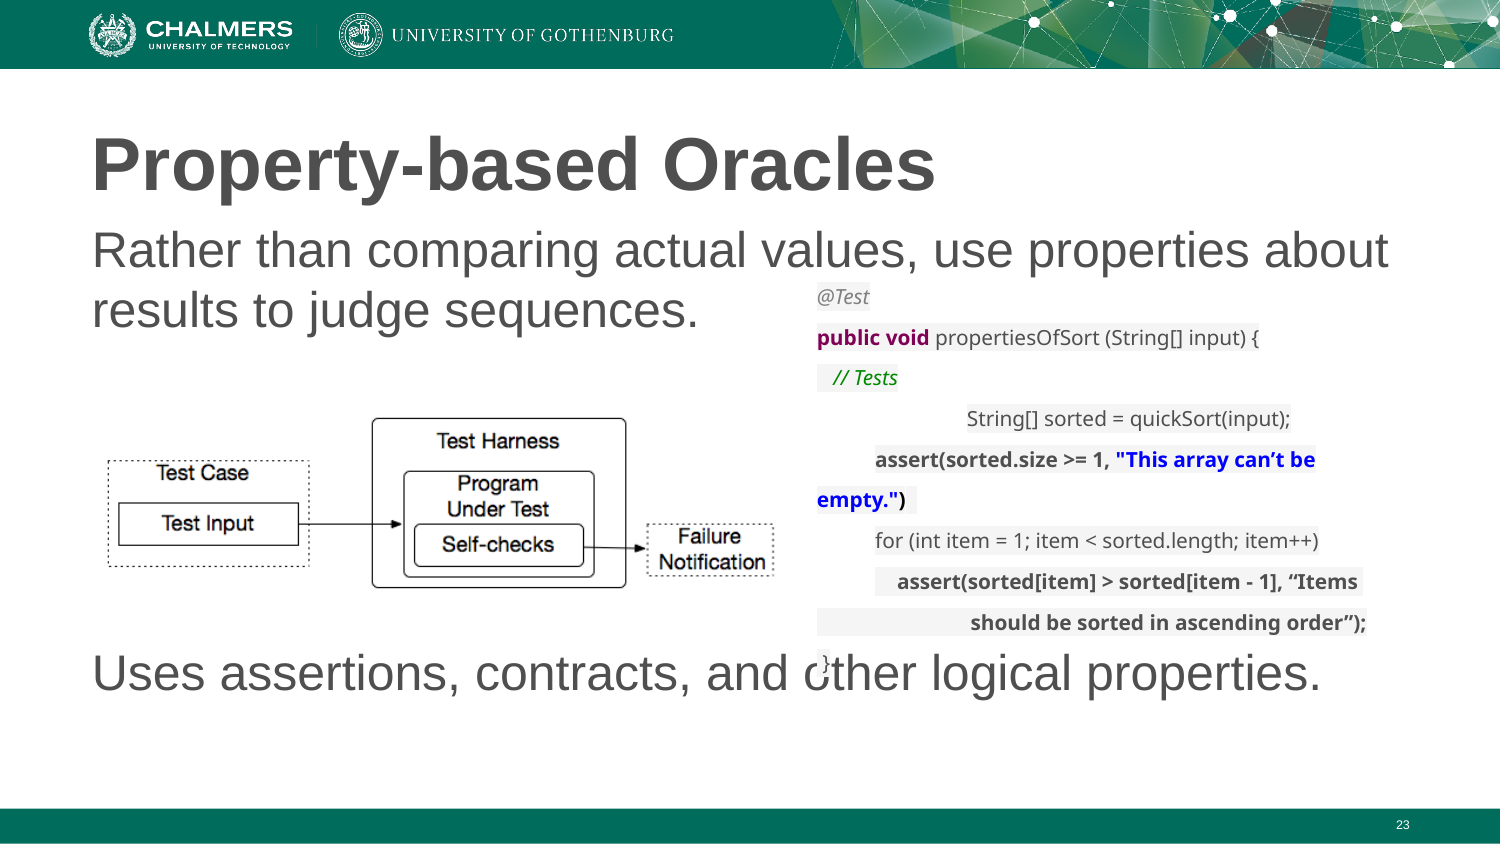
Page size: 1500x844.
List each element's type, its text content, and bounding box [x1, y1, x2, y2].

list @Test public void propertiesOfSort (String[] input) { // Tests String[] sorted = quickSort(input); assert(sorted.size >= 1, "This array can’t be empty.") for (int item = 1; item < sorted.length; item++) assert(sorted[item] > sorted[item - 1], “Items should be sorted in ascending order”); } [785, 293, 1441, 625]
picture [64, 0, 696, 85]
picture [74, 404, 786, 600]
list Rather than comparing actual values, use properties about results to judge sequences. Uses assertions, contracts, and other logical properties. [76, 607, 1425, 782]
picture [759, 0, 1500, 68]
list Rather than comparing actual values, use properties about results to judge sequences. Uses assertions, contracts, and other logical properties. [76, 210, 1425, 404]
slide_number ‹#› [1074, 809, 1425, 844]
title Property-based Oracles [76, 100, 1425, 210]
